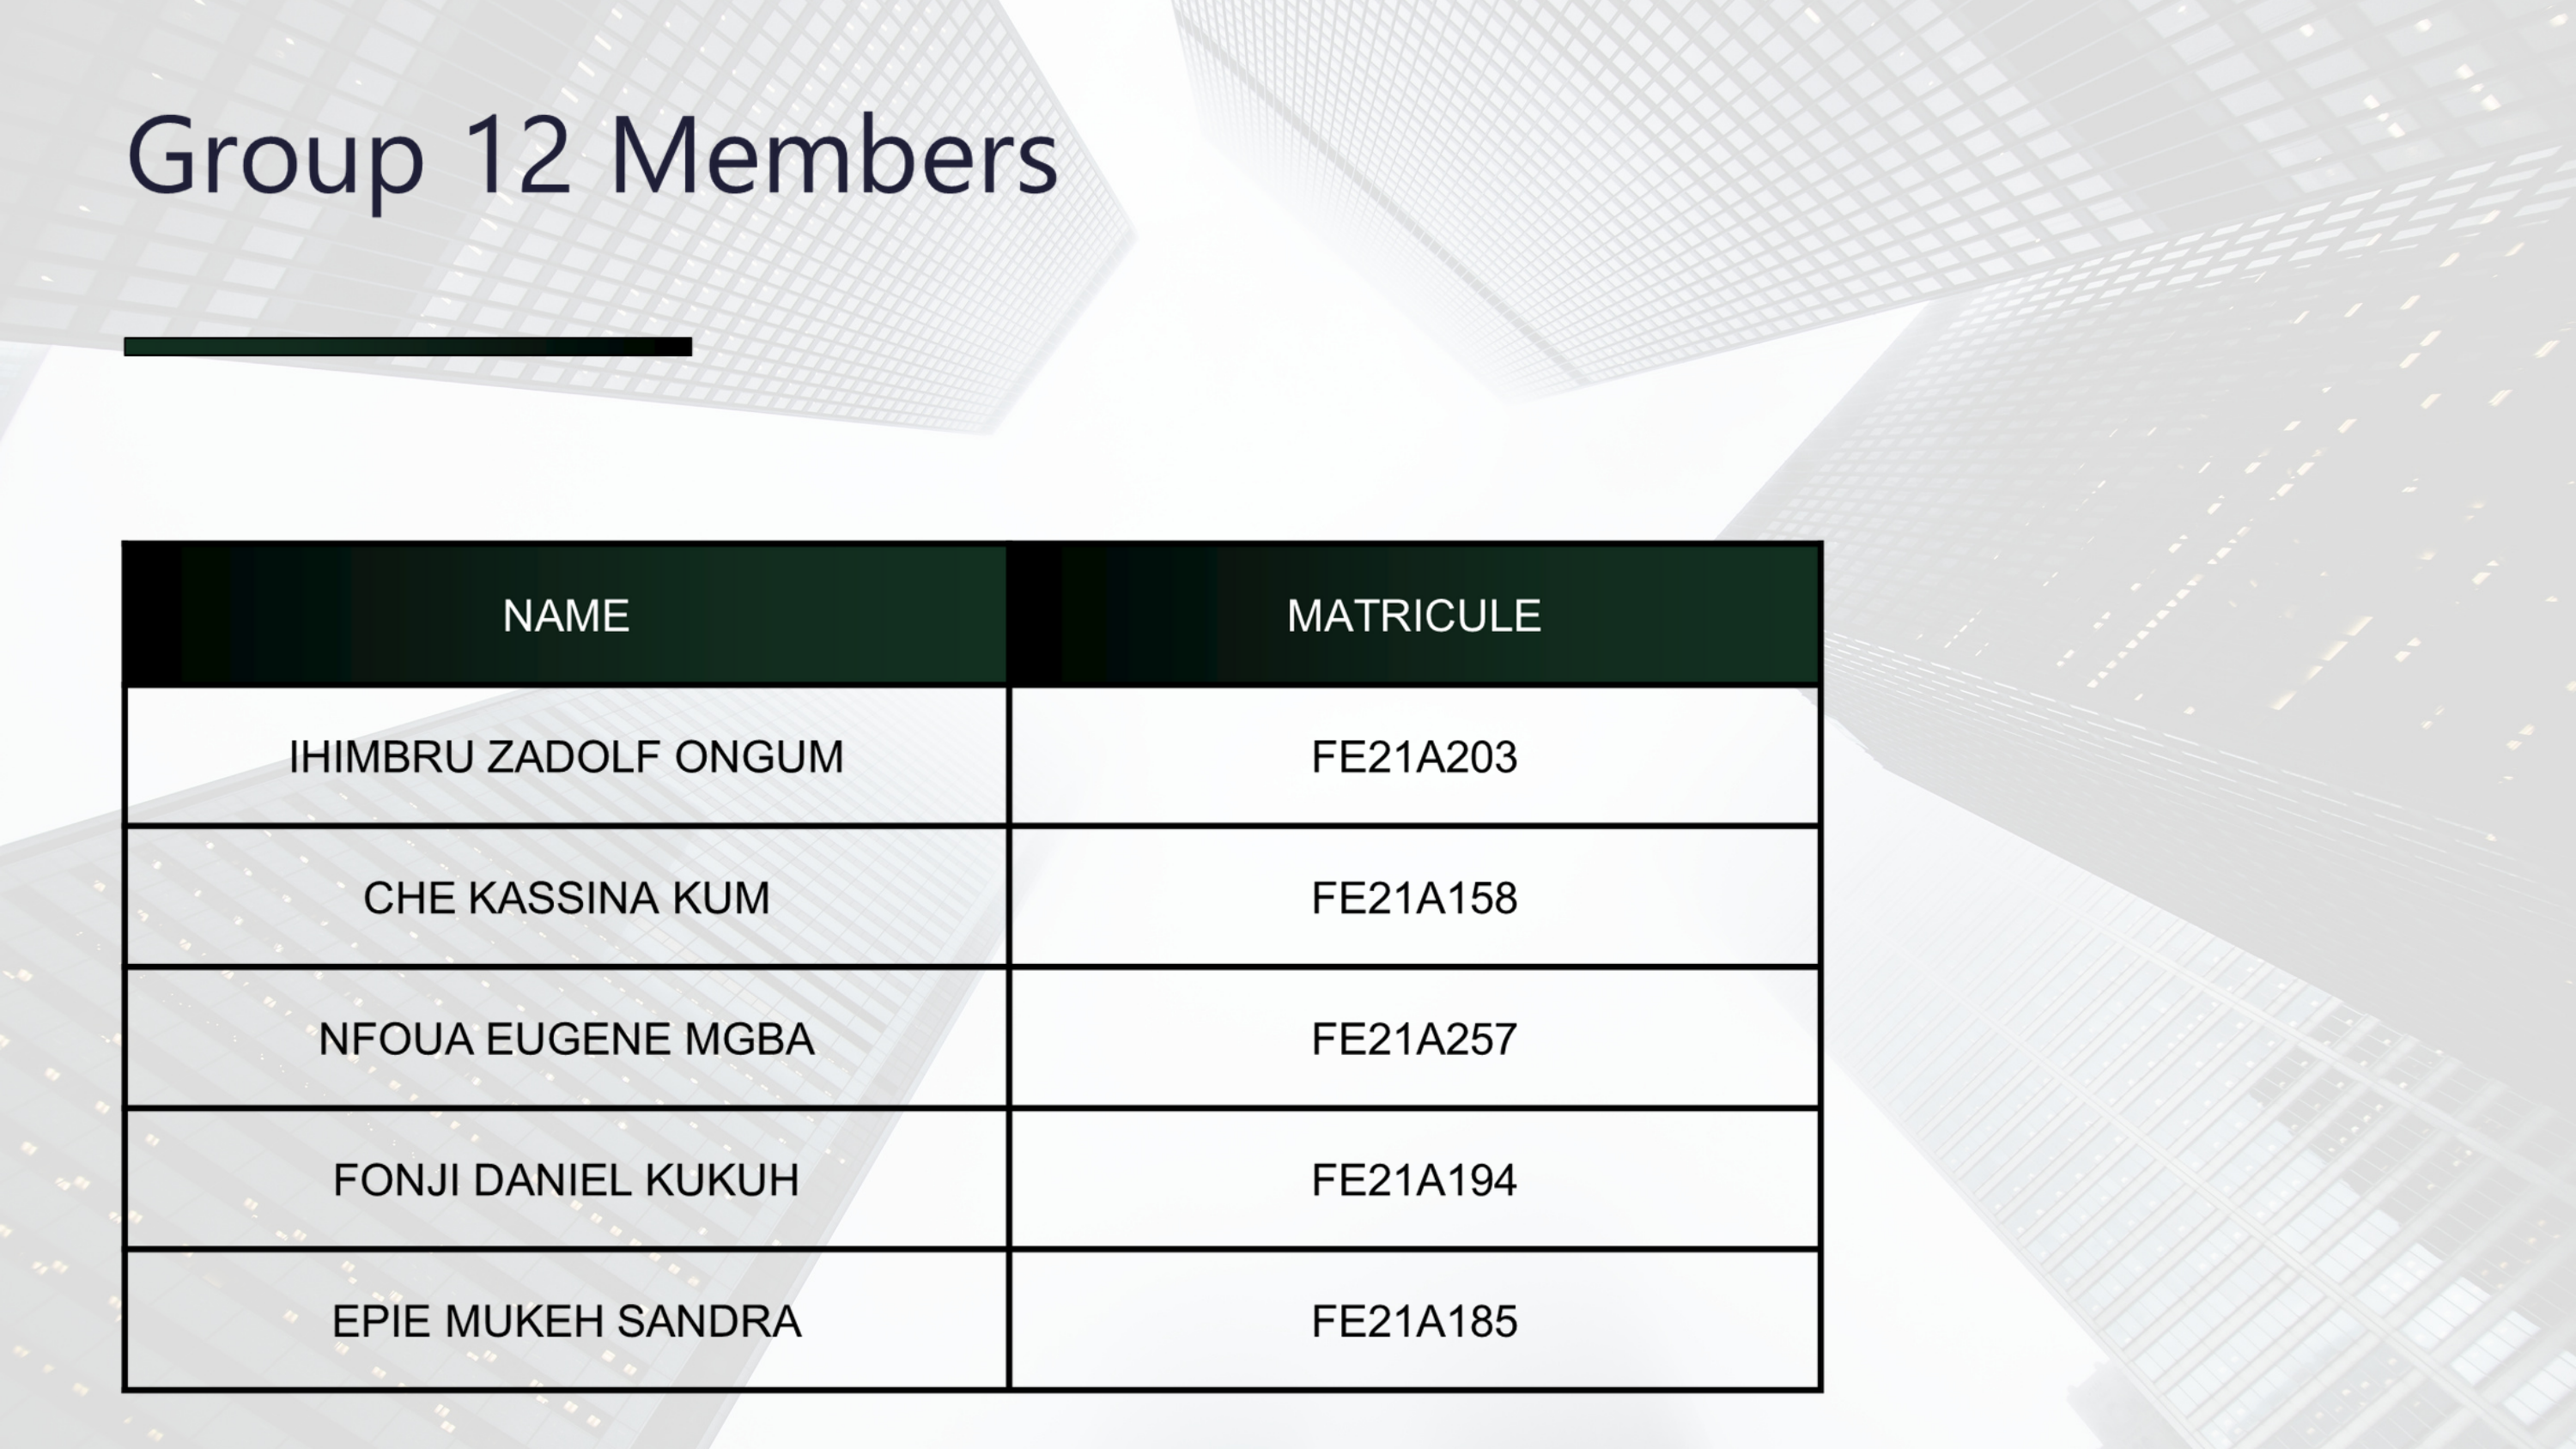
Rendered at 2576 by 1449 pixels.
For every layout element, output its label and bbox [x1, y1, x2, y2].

text_box [0, 0, 2576, 1449]
text_box [58, 53, 1828, 1397]
